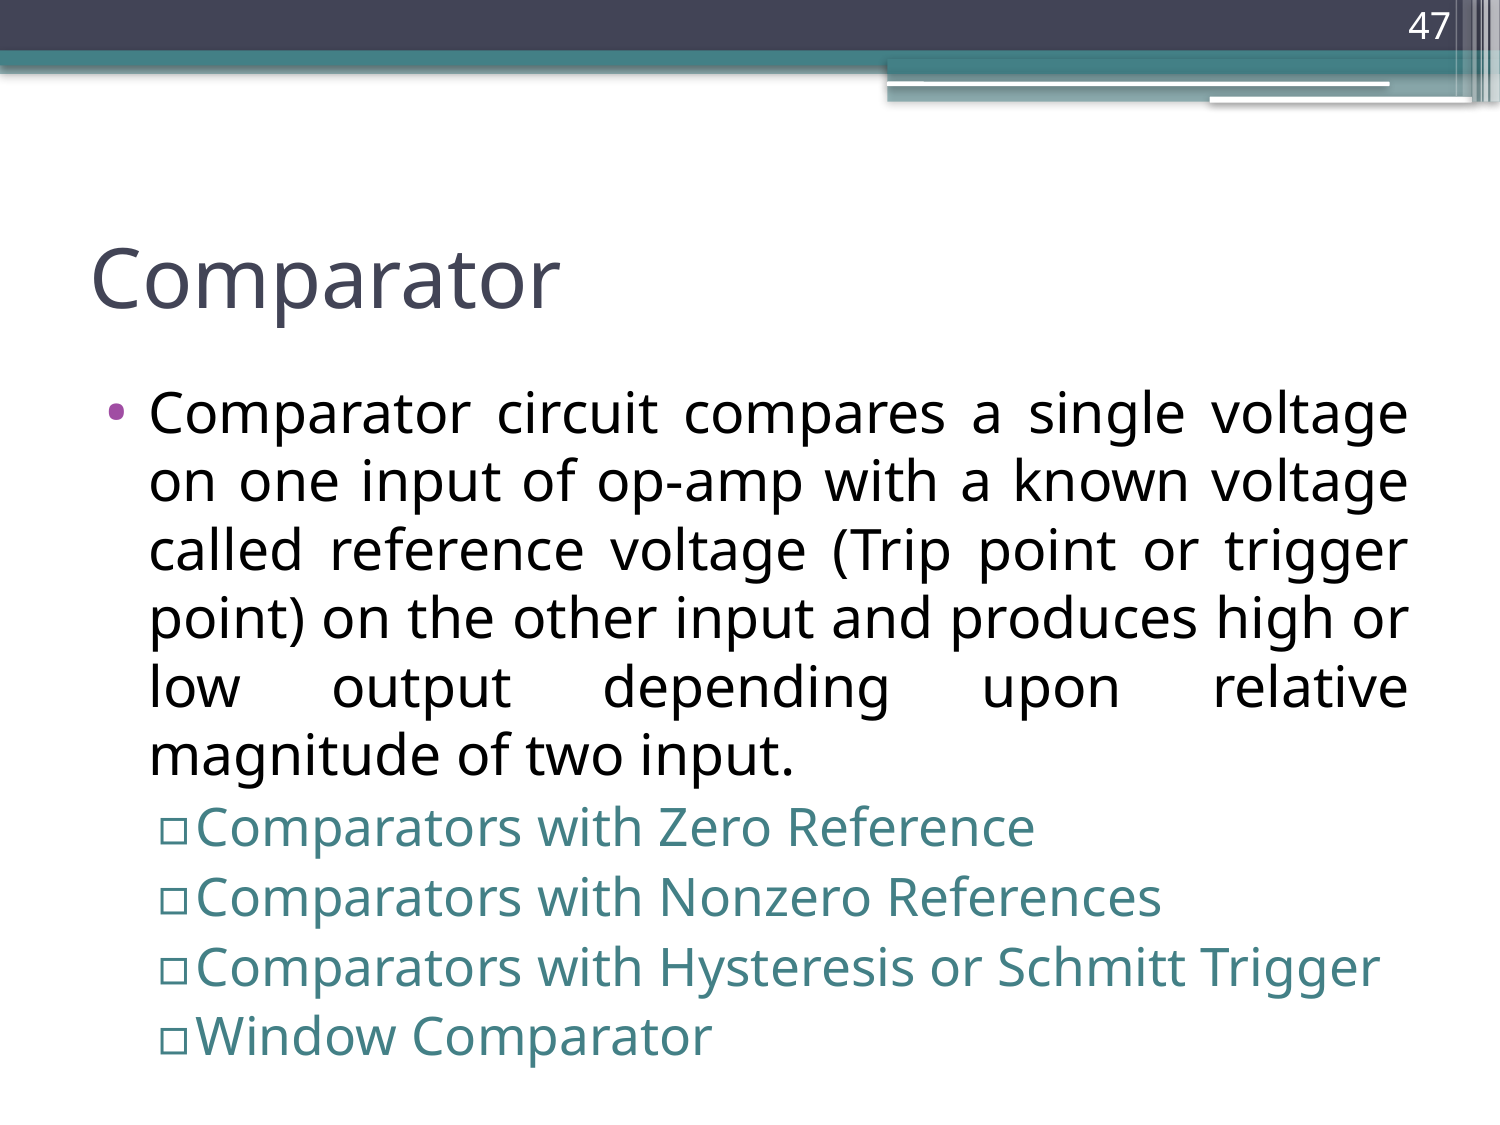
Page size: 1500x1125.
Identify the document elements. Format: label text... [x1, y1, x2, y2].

title Comparator [75, 187, 1425, 363]
list Comparator circuit compares a single voltage on one input of op-amp with a known voltage called reference voltage (Trip point or trigger point) on the other input and produces high or low output depending upon relative magnitude of two input. Comparators with Zero Reference Comparators with Nonzero References Comparators with Hysteresis or Schmitt Trigger Window Comparator [75, 368, 1425, 1079]
slide_number 47 [1341, 0, 1466, 61]
